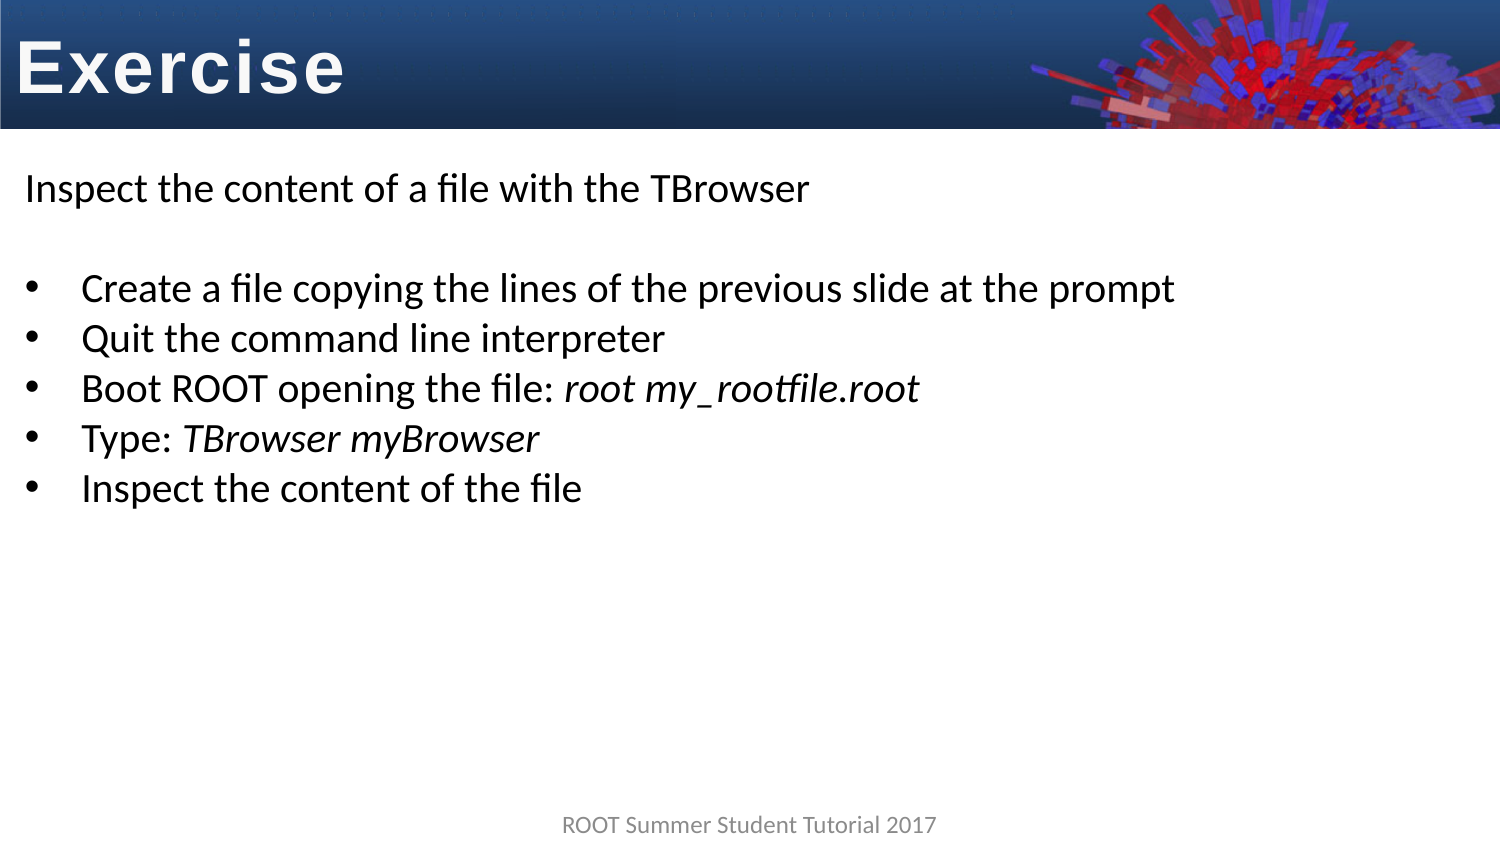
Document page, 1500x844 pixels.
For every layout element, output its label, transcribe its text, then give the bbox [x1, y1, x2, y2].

text_box Inspect the content of a file with the TBrowser Create a file copying the lines of the previous slide at the prompt Quit the command line interpreter Boot ROOT opening the file: root my_rootfile.root Type: TBrowser myBrowser Inspect the content of the file [10, 153, 1404, 619]
text_box Exercise [0, 0, 1500, 129]
footer ROOT Summer Student Tutorial 2017 [512, 800, 988, 844]
